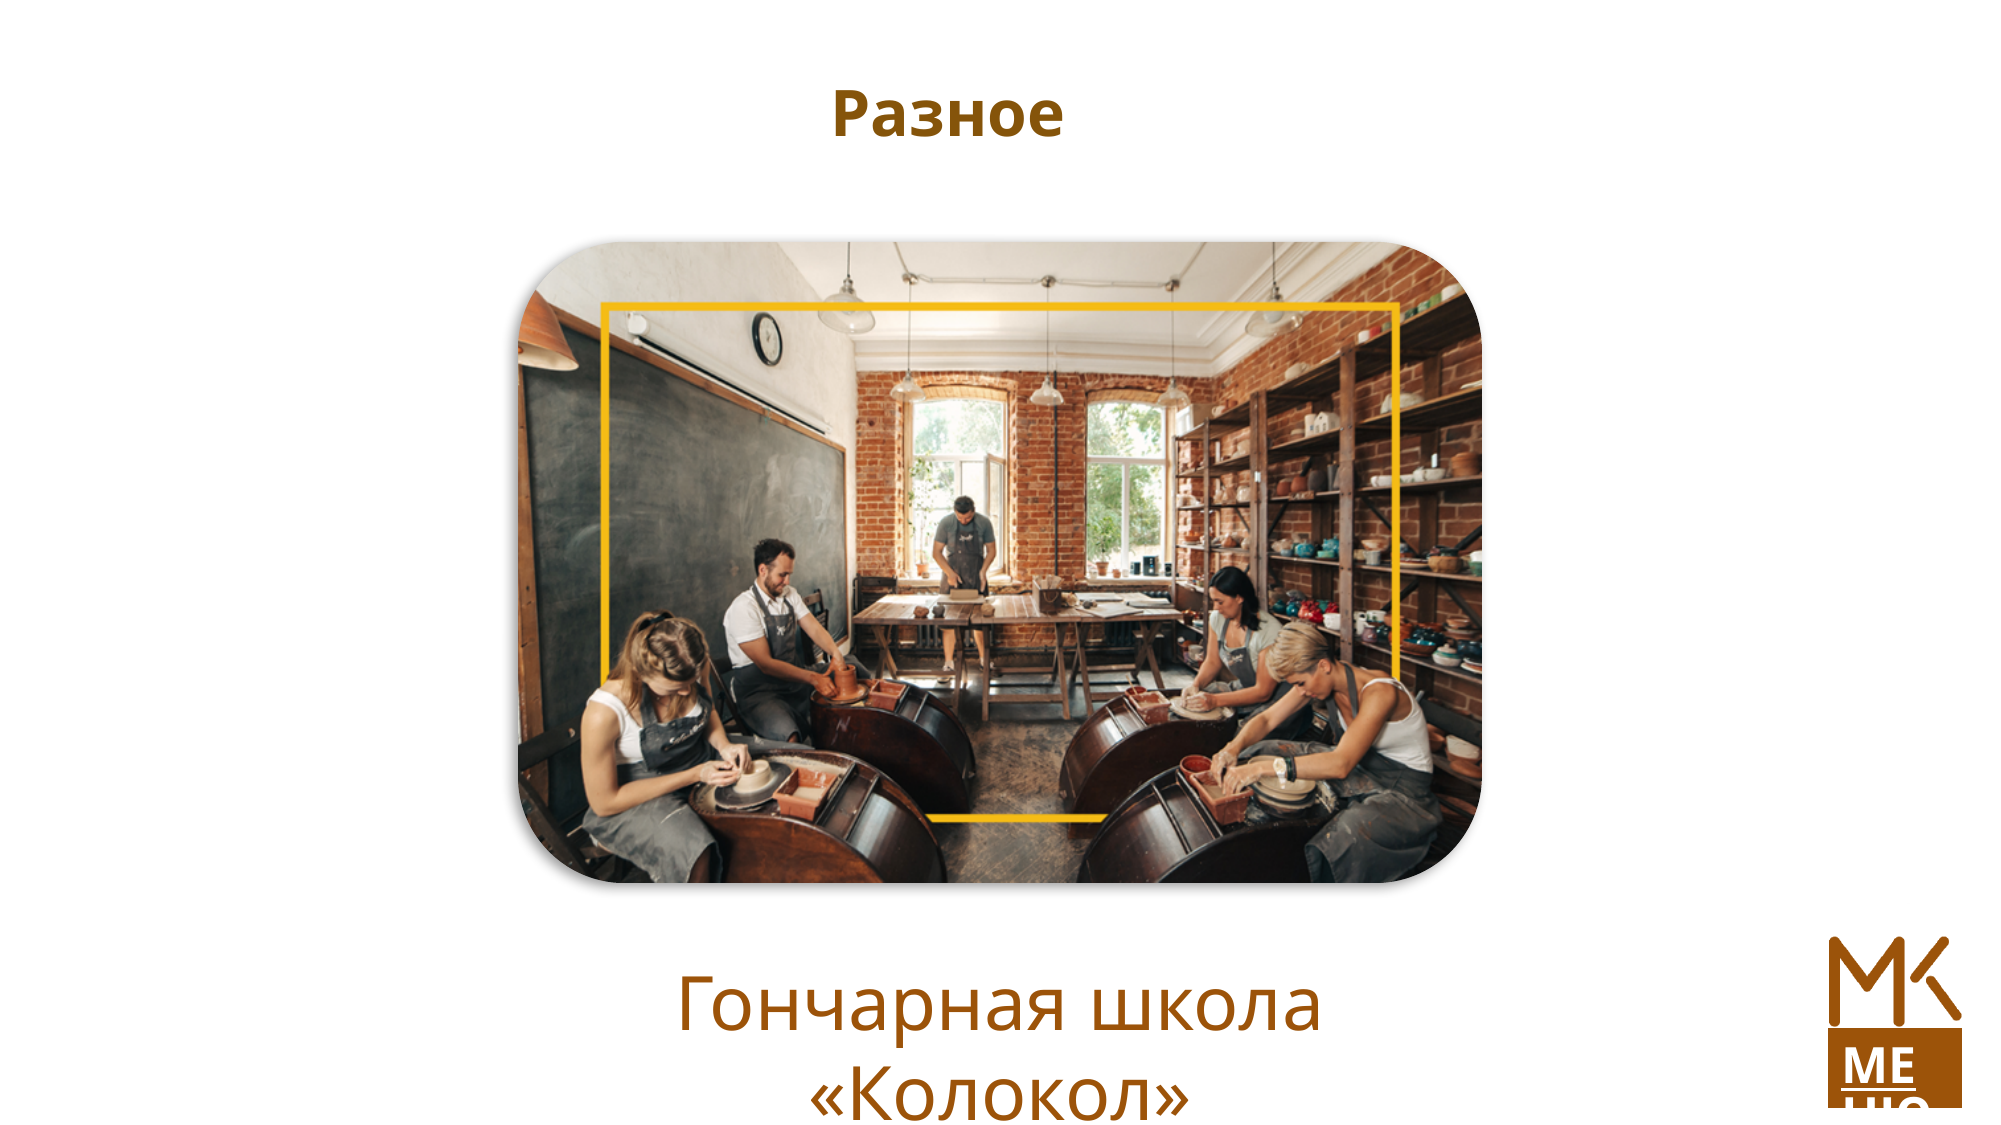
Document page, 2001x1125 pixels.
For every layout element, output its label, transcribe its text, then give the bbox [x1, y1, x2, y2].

text_box Гончарная школа «Колокол» [613, 947, 1387, 1125]
picture [1807, 897, 1983, 1053]
title Разное [815, 72, 1141, 210]
picture [517, 241, 1482, 884]
text_box МЕНЮ [1825, 1053, 1965, 1111]
